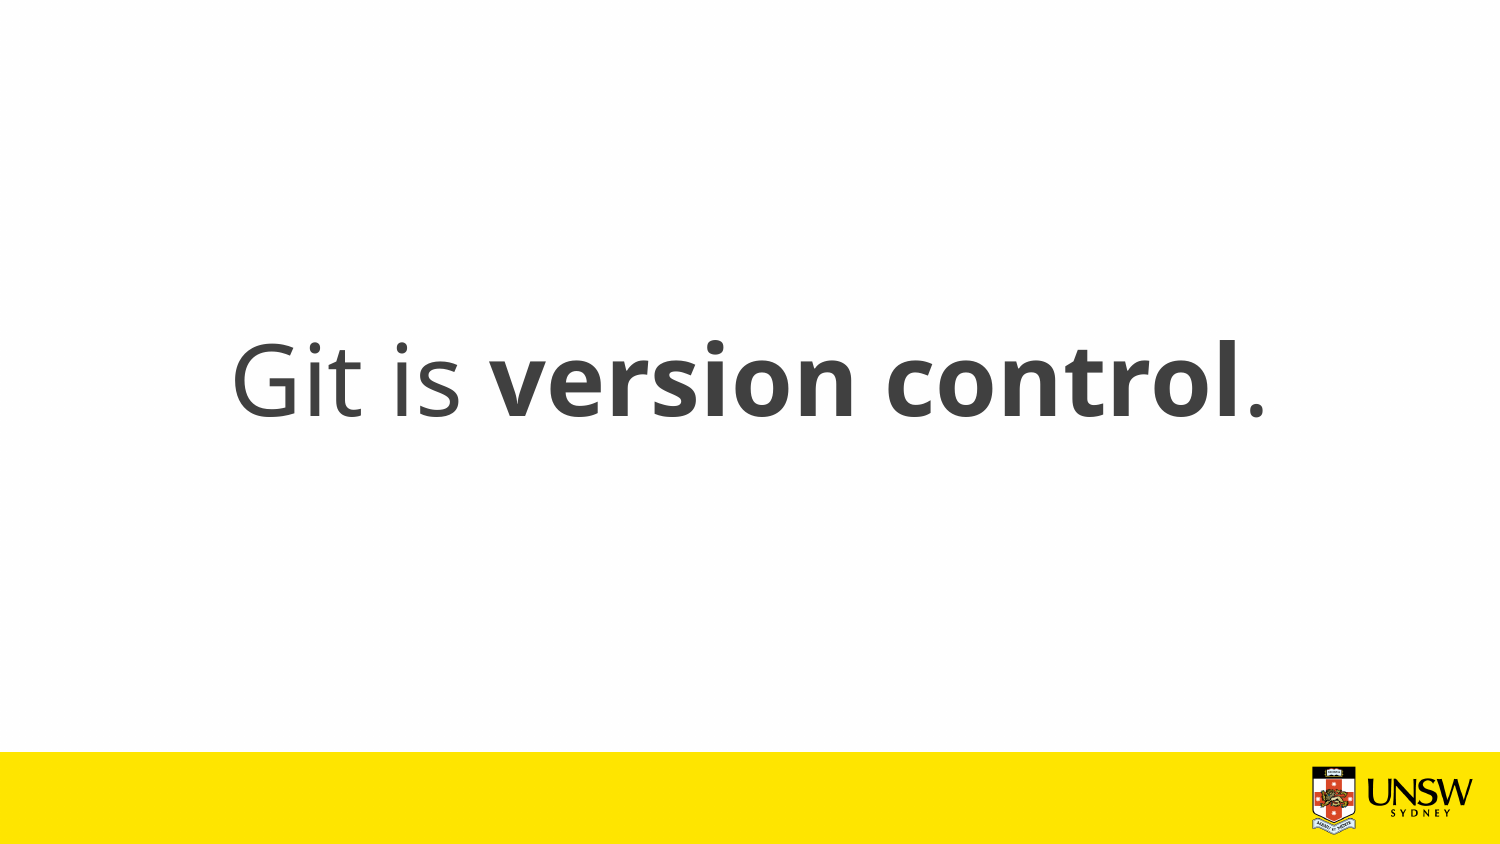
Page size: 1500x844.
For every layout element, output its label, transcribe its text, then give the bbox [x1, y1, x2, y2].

picture [0, 0, 1500, 844]
title Git is version control. [75, 315, 1425, 437]
